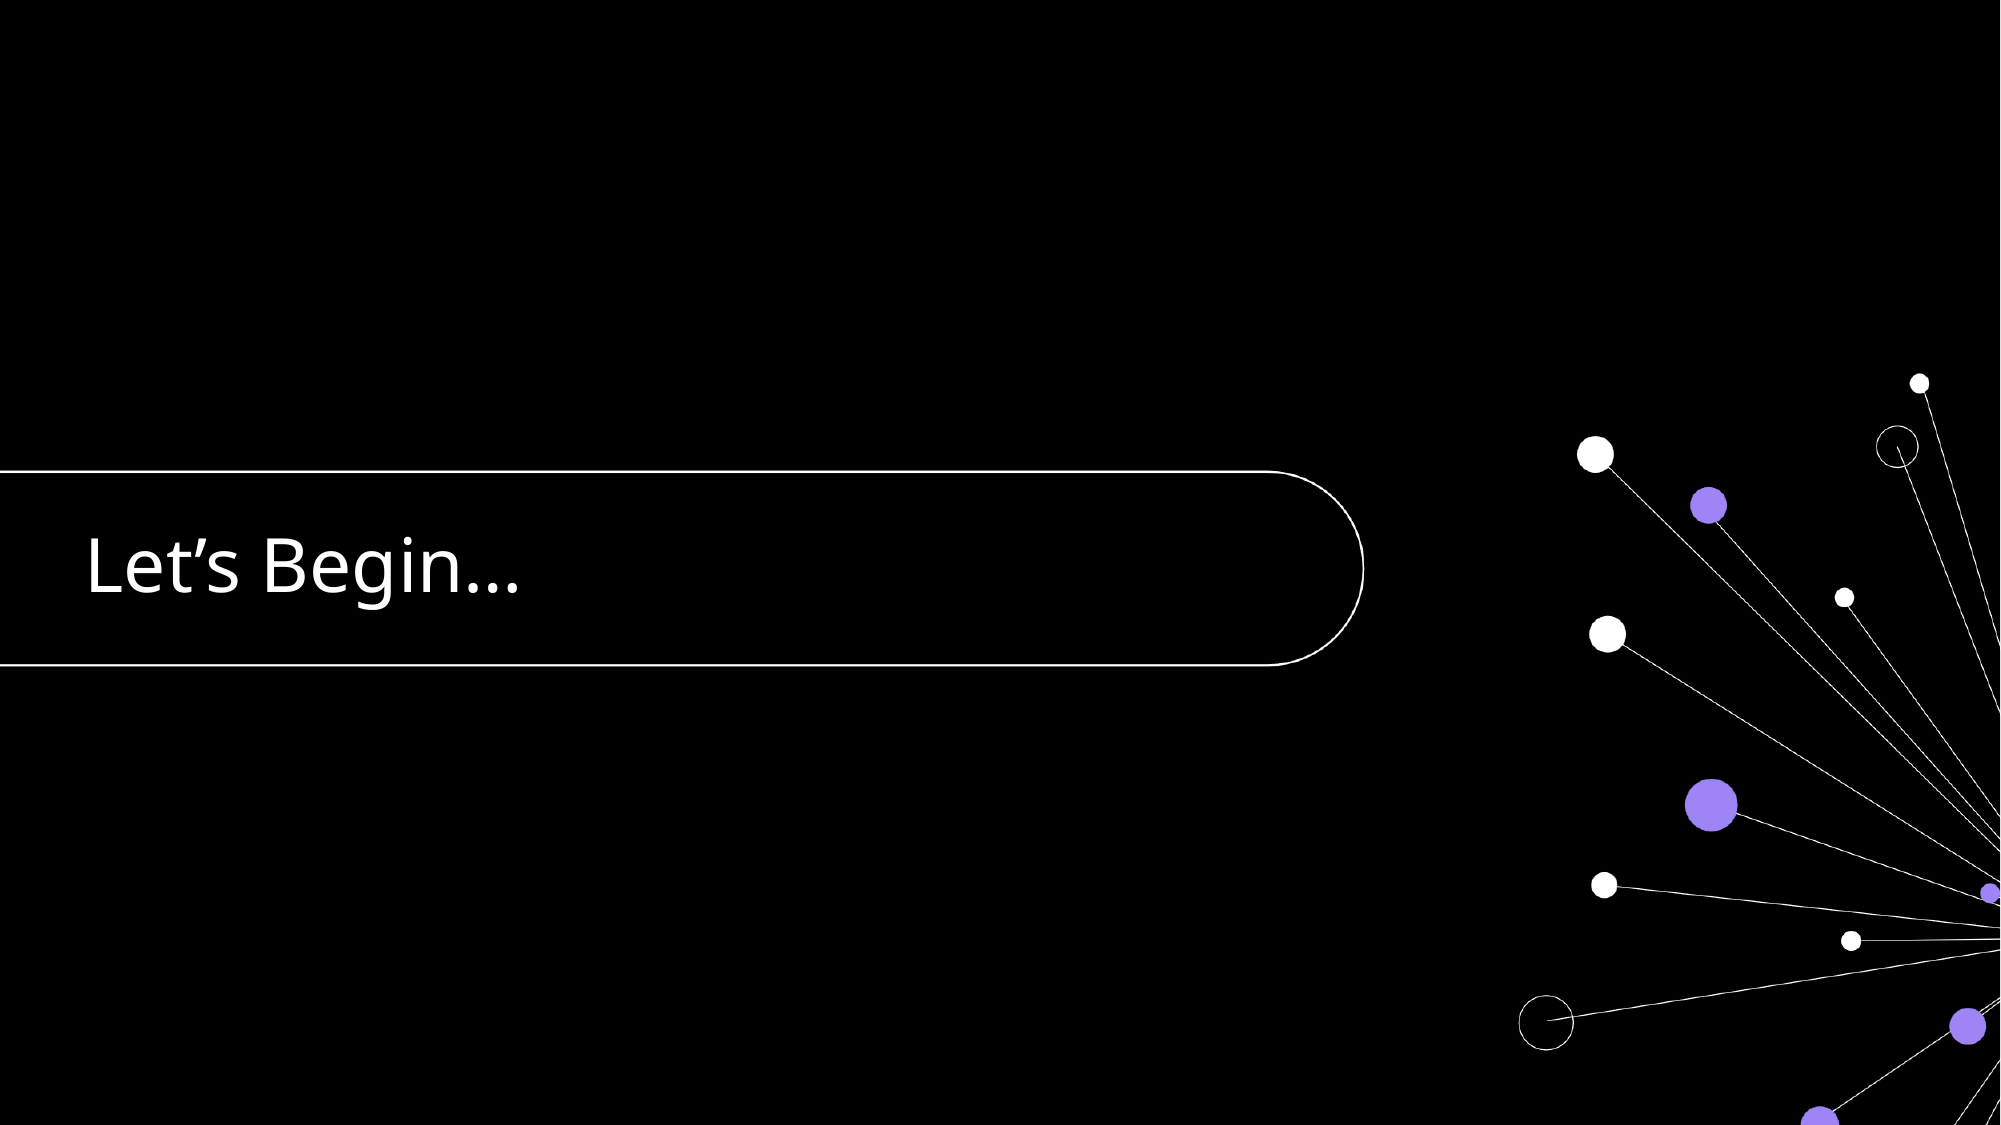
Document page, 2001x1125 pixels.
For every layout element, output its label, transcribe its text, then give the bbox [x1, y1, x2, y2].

title Let’s Begin… [84, 472, 1278, 665]
picture [0, 0, 2001, 1125]
